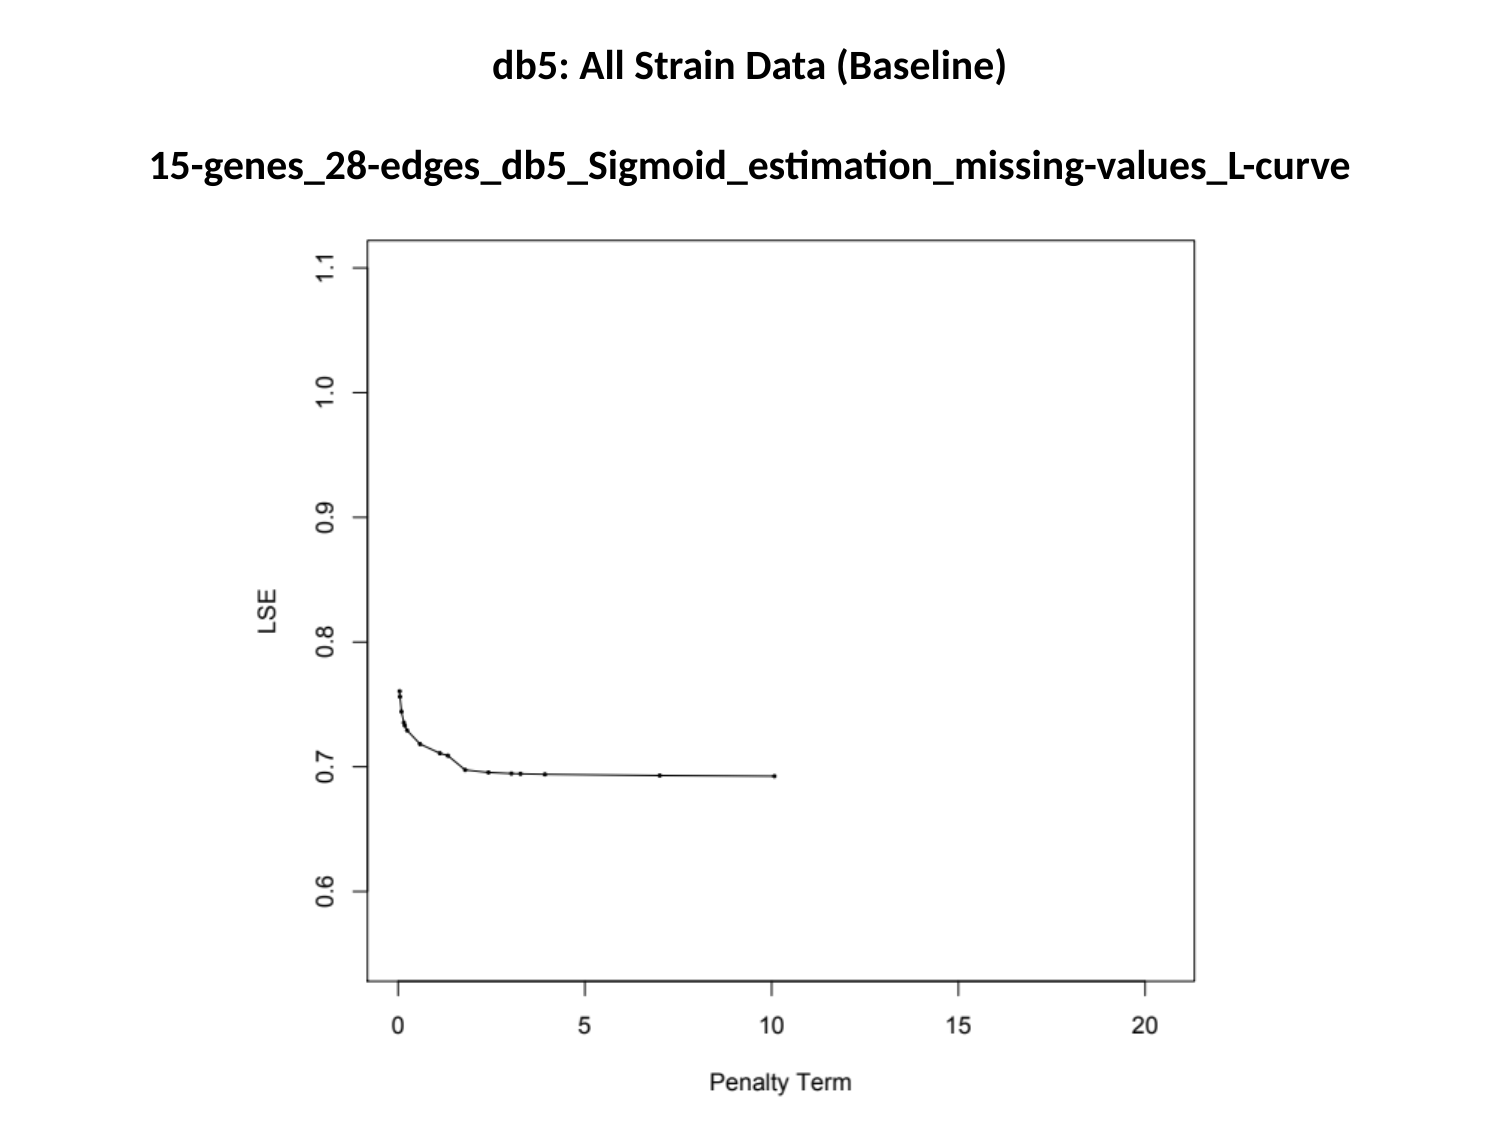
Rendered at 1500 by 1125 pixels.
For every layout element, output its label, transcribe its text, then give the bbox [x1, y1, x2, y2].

title db5: All Strain Data (Baseline) 15-genes_28-edges_db5_Sigmoid_estimation_missing-values_L-curve [75, 4, 1425, 121]
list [0, 123, 1500, 1125]
